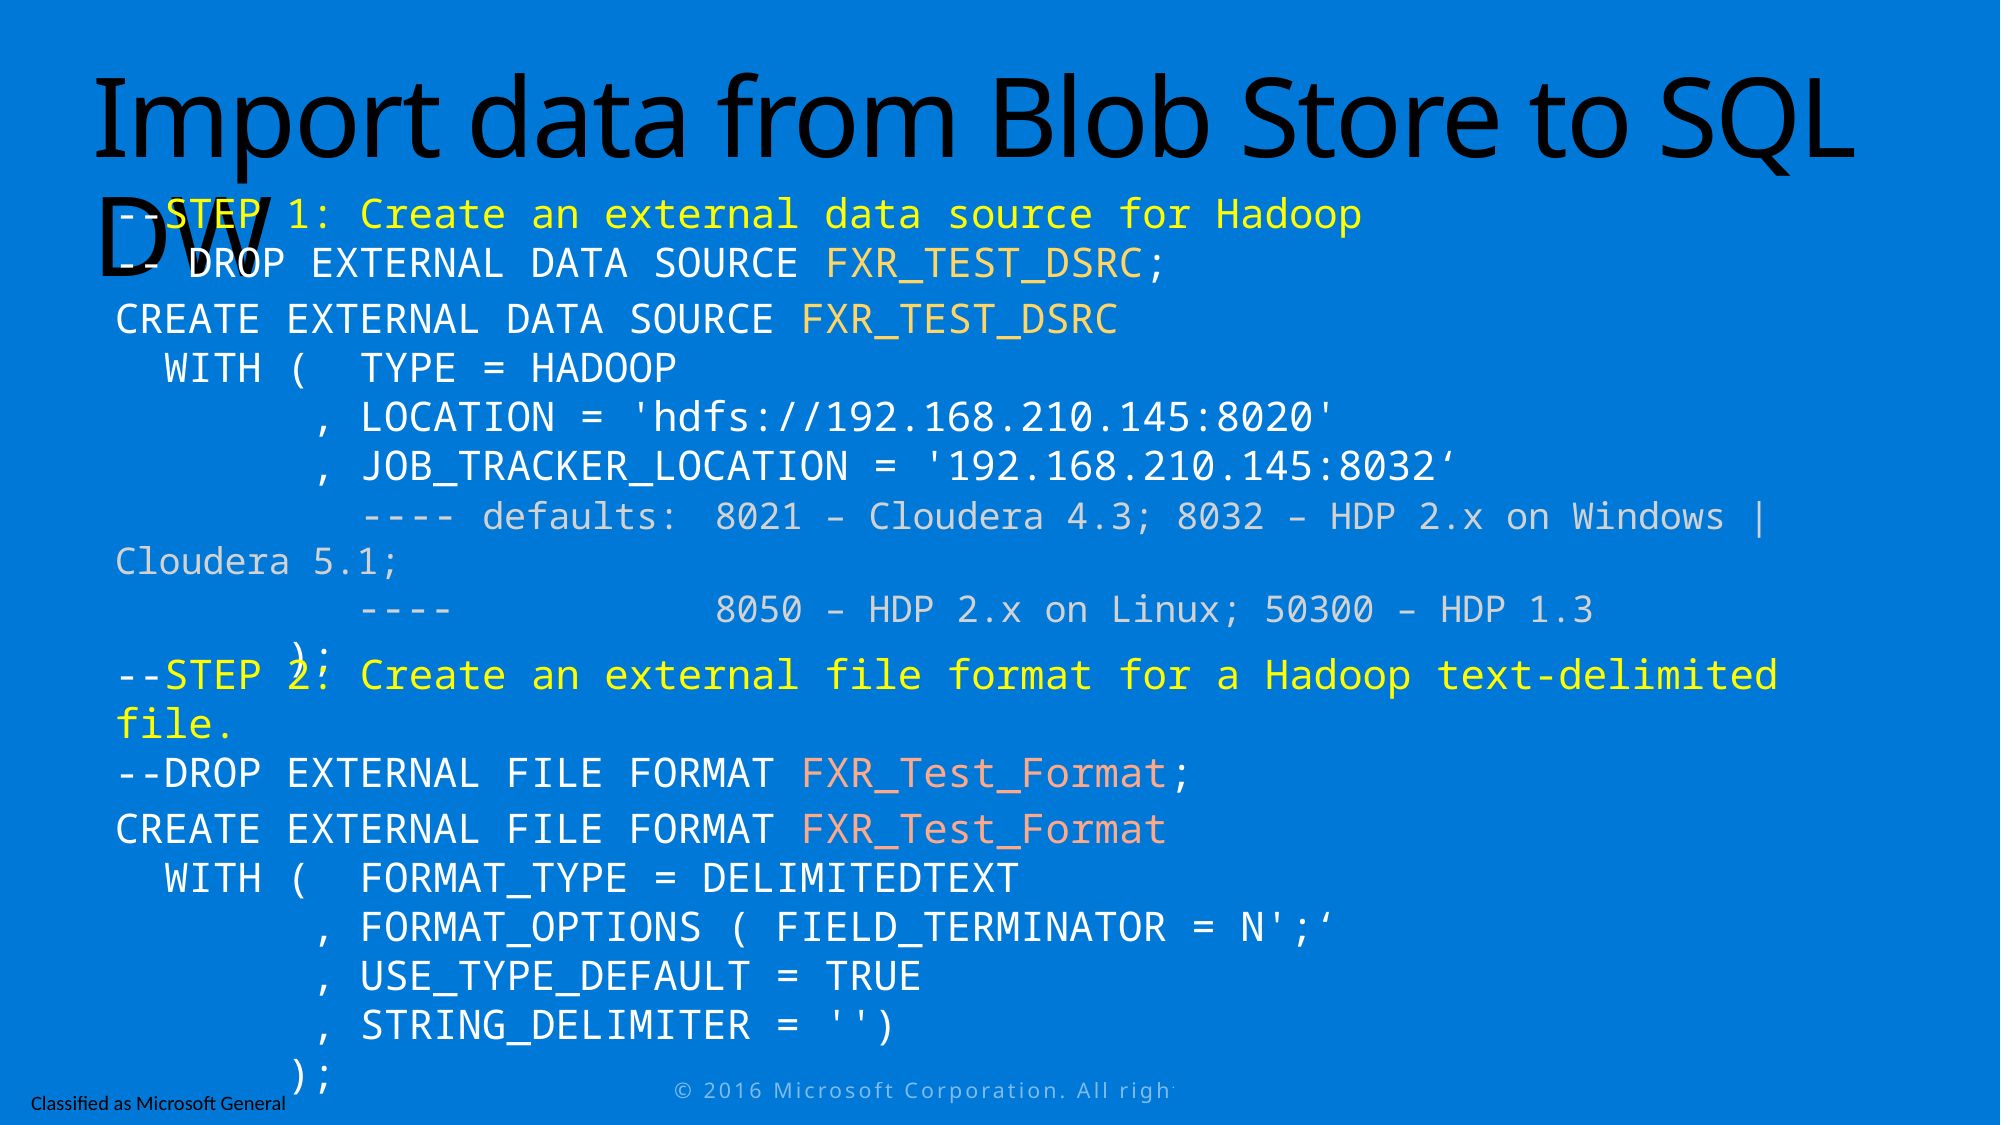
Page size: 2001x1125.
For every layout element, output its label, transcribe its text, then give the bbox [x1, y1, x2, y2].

text_box --STEP 2: Create an external file format for a Hadoop text-delimited file. --DROP EXTERNAL FILE FORMAT FXR_Test_Format; CREATE EXTERNAL FILE FORMAT FXR_Test_Format WITH ( FORMAT_TYPE = DELIMITEDTEXT , FORMAT_OPTIONS ( FIELD_TERMINATOR = N';‘ , USE_TYPE_DEFAULT = TRUE , STRING_DELIMITER = '') ); [100, 641, 1915, 1105]
text_box --STEP 1: Create an external data source for Hadoop -- DROP EXTERNAL DATA SOURCE FXR_TEST_DSRC; CREATE EXTERNAL DATA SOURCE FXR_TEST_DSRC WITH ( TYPE = HADOOP , LOCATION = 'hdfs://192.168.210.145:8020' , JOB_TRACKER_LOCATION = '192.168.210.145:8032‘ ---- defaults: 8021 – Cloudera 4.3; 8032 – HDP 2.x on Windows | Cloudera 5.1; ---- 8050 – HDP 2.x on Linux; 50300 – HDP 1.3 ); [100, 180, 1981, 688]
title Import data from Blob Store to SQL DW [68, 47, 1932, 196]
